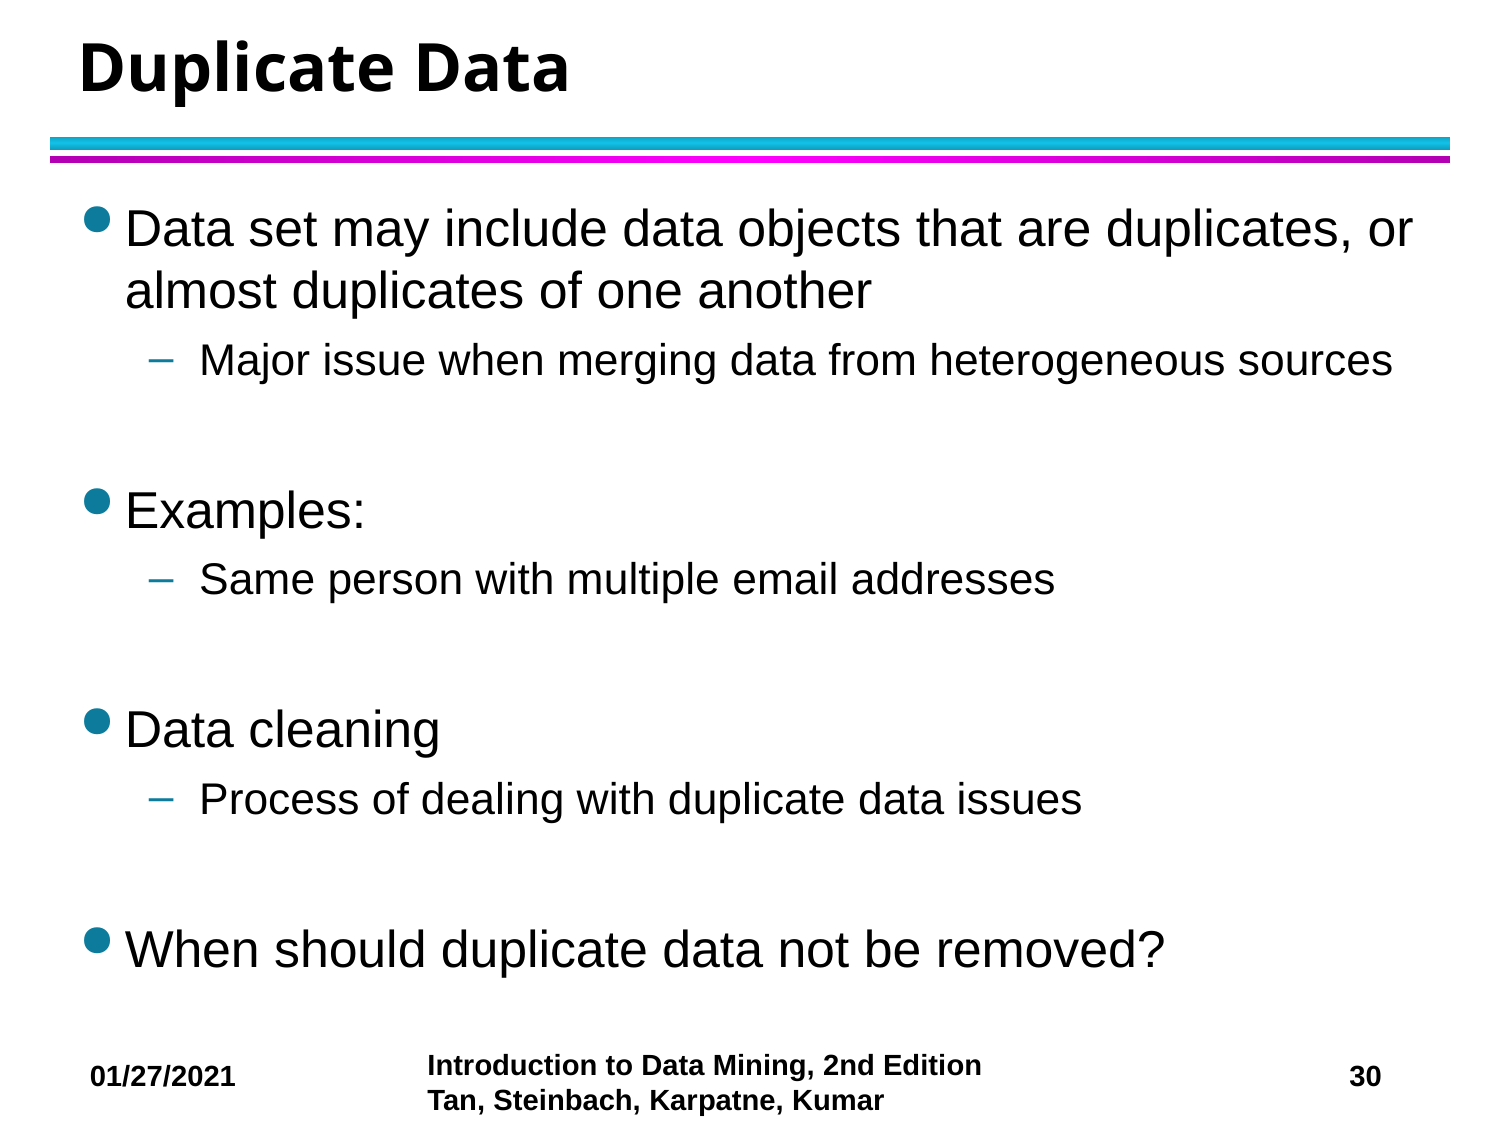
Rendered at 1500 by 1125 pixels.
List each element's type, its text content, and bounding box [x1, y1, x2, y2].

title Duplicate Data [62, 24, 1421, 113]
list Data set may include data objects that are duplicates, or almost duplicates of one another Major issue when merging data from heterogeneous sources Examples: Same person with multiple email addresses Data cleaning Process of dealing with duplicate data issues When should duplicate data not be removed? [67, 187, 1432, 1038]
